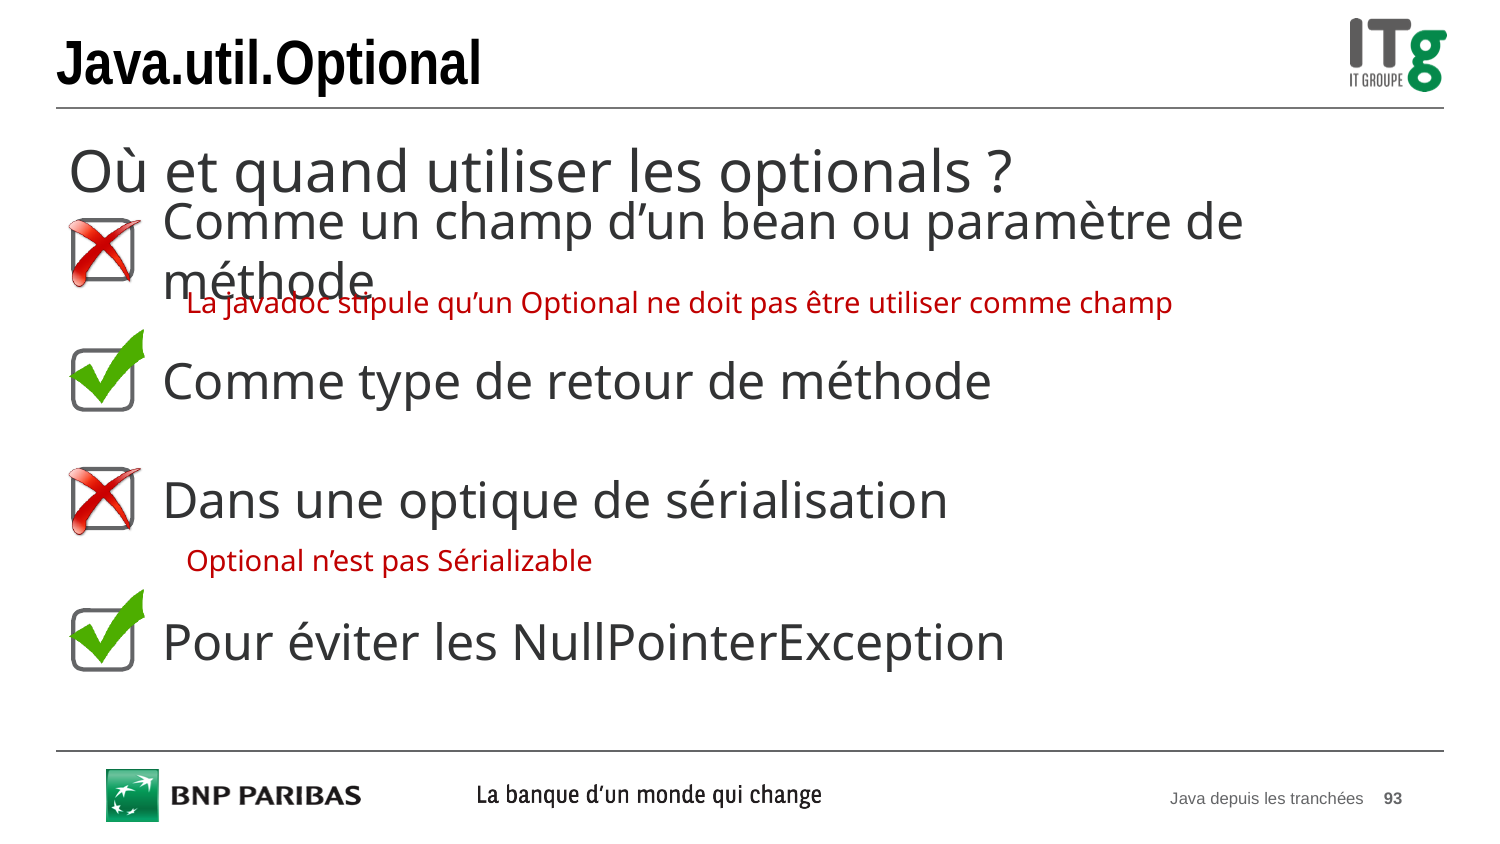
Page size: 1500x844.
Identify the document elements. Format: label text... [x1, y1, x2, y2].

list Comme un champ d’un bean ou paramètre de méthode [147, 209, 1436, 291]
picture [68, 586, 146, 664]
title Java.util.Optional [56, 14, 1444, 106]
text_box Dans une optique de sérialisation [147, 458, 1436, 540]
picture [106, 769, 361, 822]
text_box Pour éviter les NullPointerException [147, 599, 1436, 681]
picture [478, 784, 821, 809]
slide_number 93 [1372, 786, 1403, 810]
picture [68, 327, 146, 404]
text_box La javadoc stipule qu’un Optional ne doit pas être utiliser comme champ [171, 268, 1459, 336]
text_box Optional n’est pas Sérializable [171, 526, 1459, 594]
text_box Comme type de retour de méthode [147, 339, 1436, 421]
picture [61, 458, 145, 542]
footer Java depuis les tranchées [1033, 786, 1365, 810]
picture [61, 210, 145, 294]
text_box Où et quand utiliser les optionals ? [53, 126, 1441, 729]
